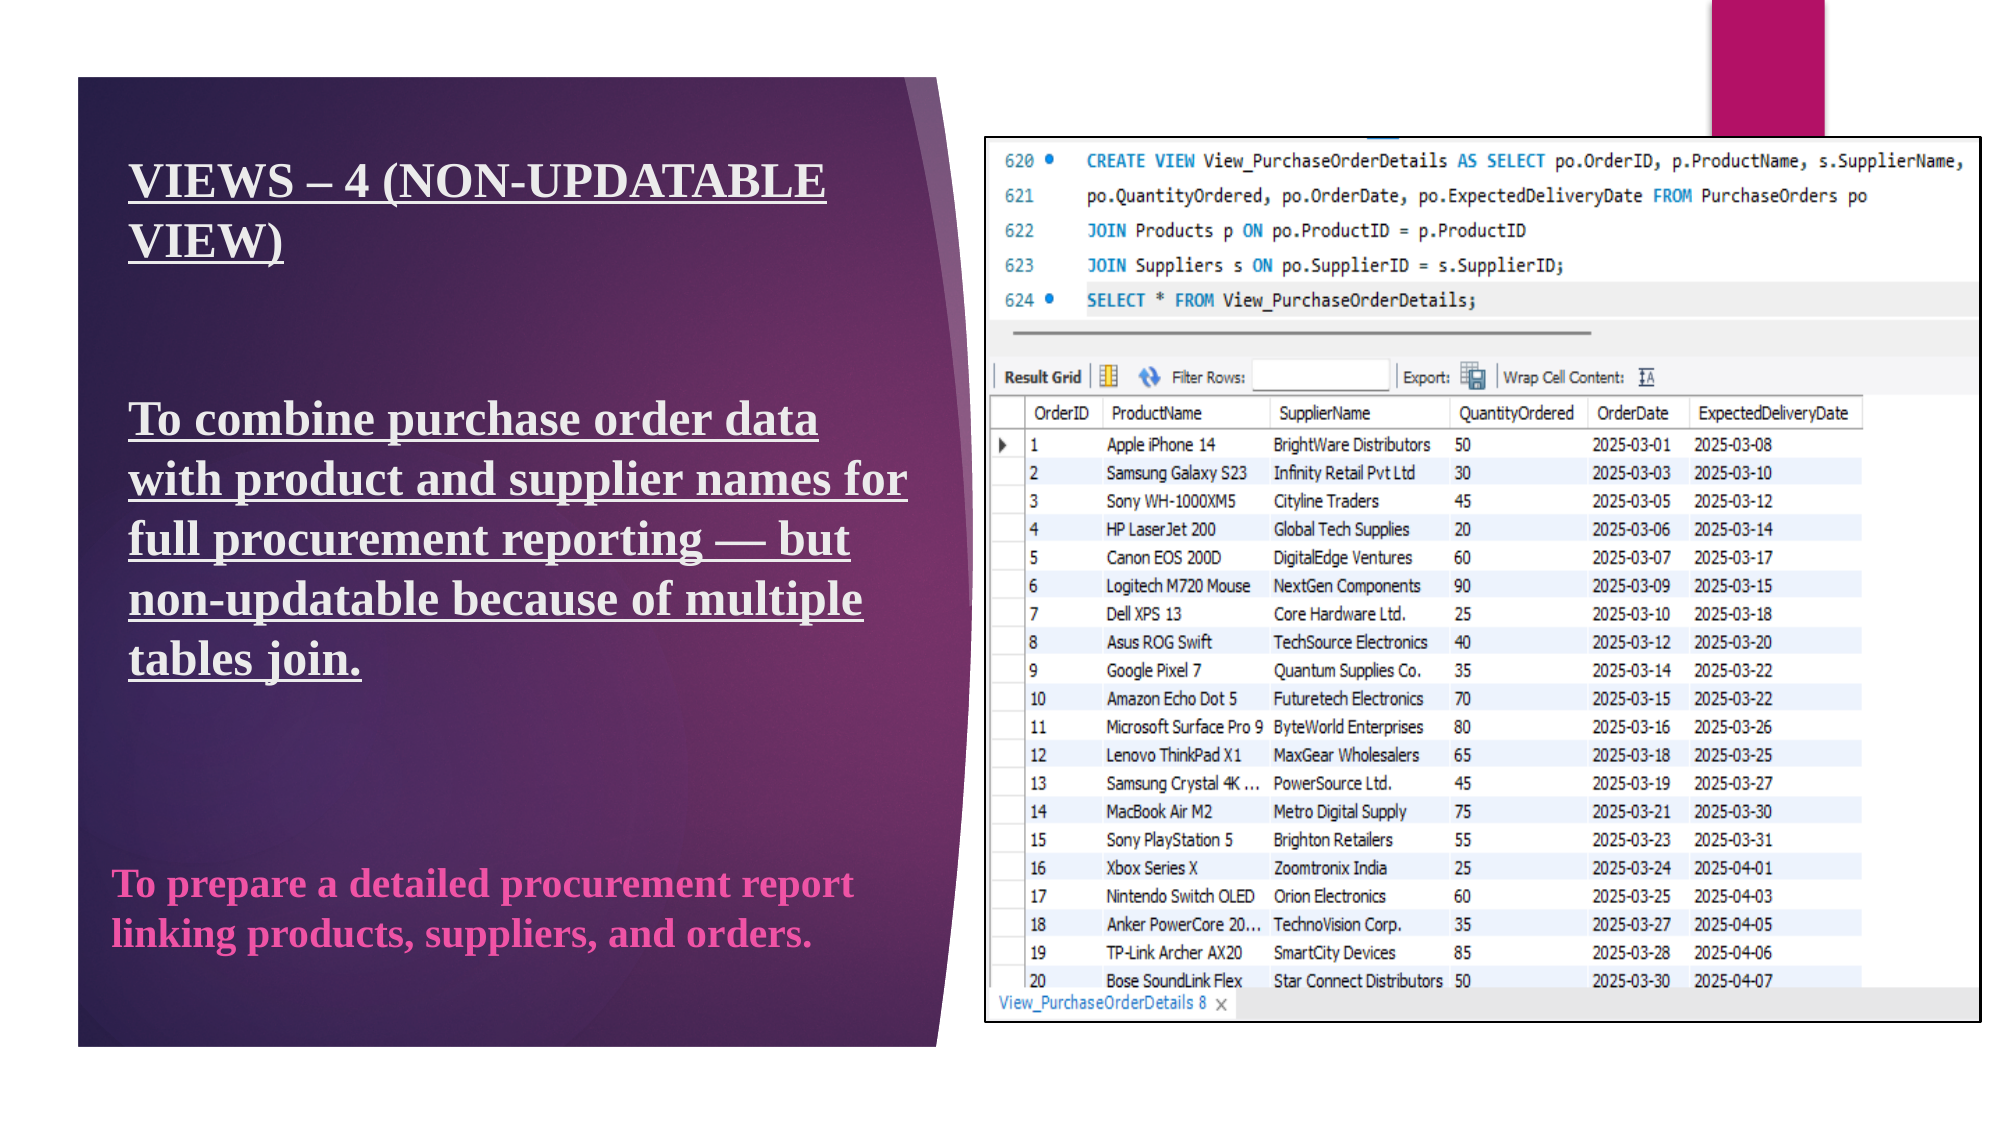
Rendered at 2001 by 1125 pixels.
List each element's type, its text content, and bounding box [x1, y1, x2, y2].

picture [985, 137, 1980, 1021]
text_box To prepare a detailed procurement report linking products, suppliers, and orders. [96, 848, 910, 962]
text_box VIEWS – 4 (NON-UPDATABLE VIEW) [113, 142, 886, 276]
title To combine purchase order data with product and supplier names for full procurement reporting — but non-updatable because of multiple tables join. [113, 388, 926, 694]
